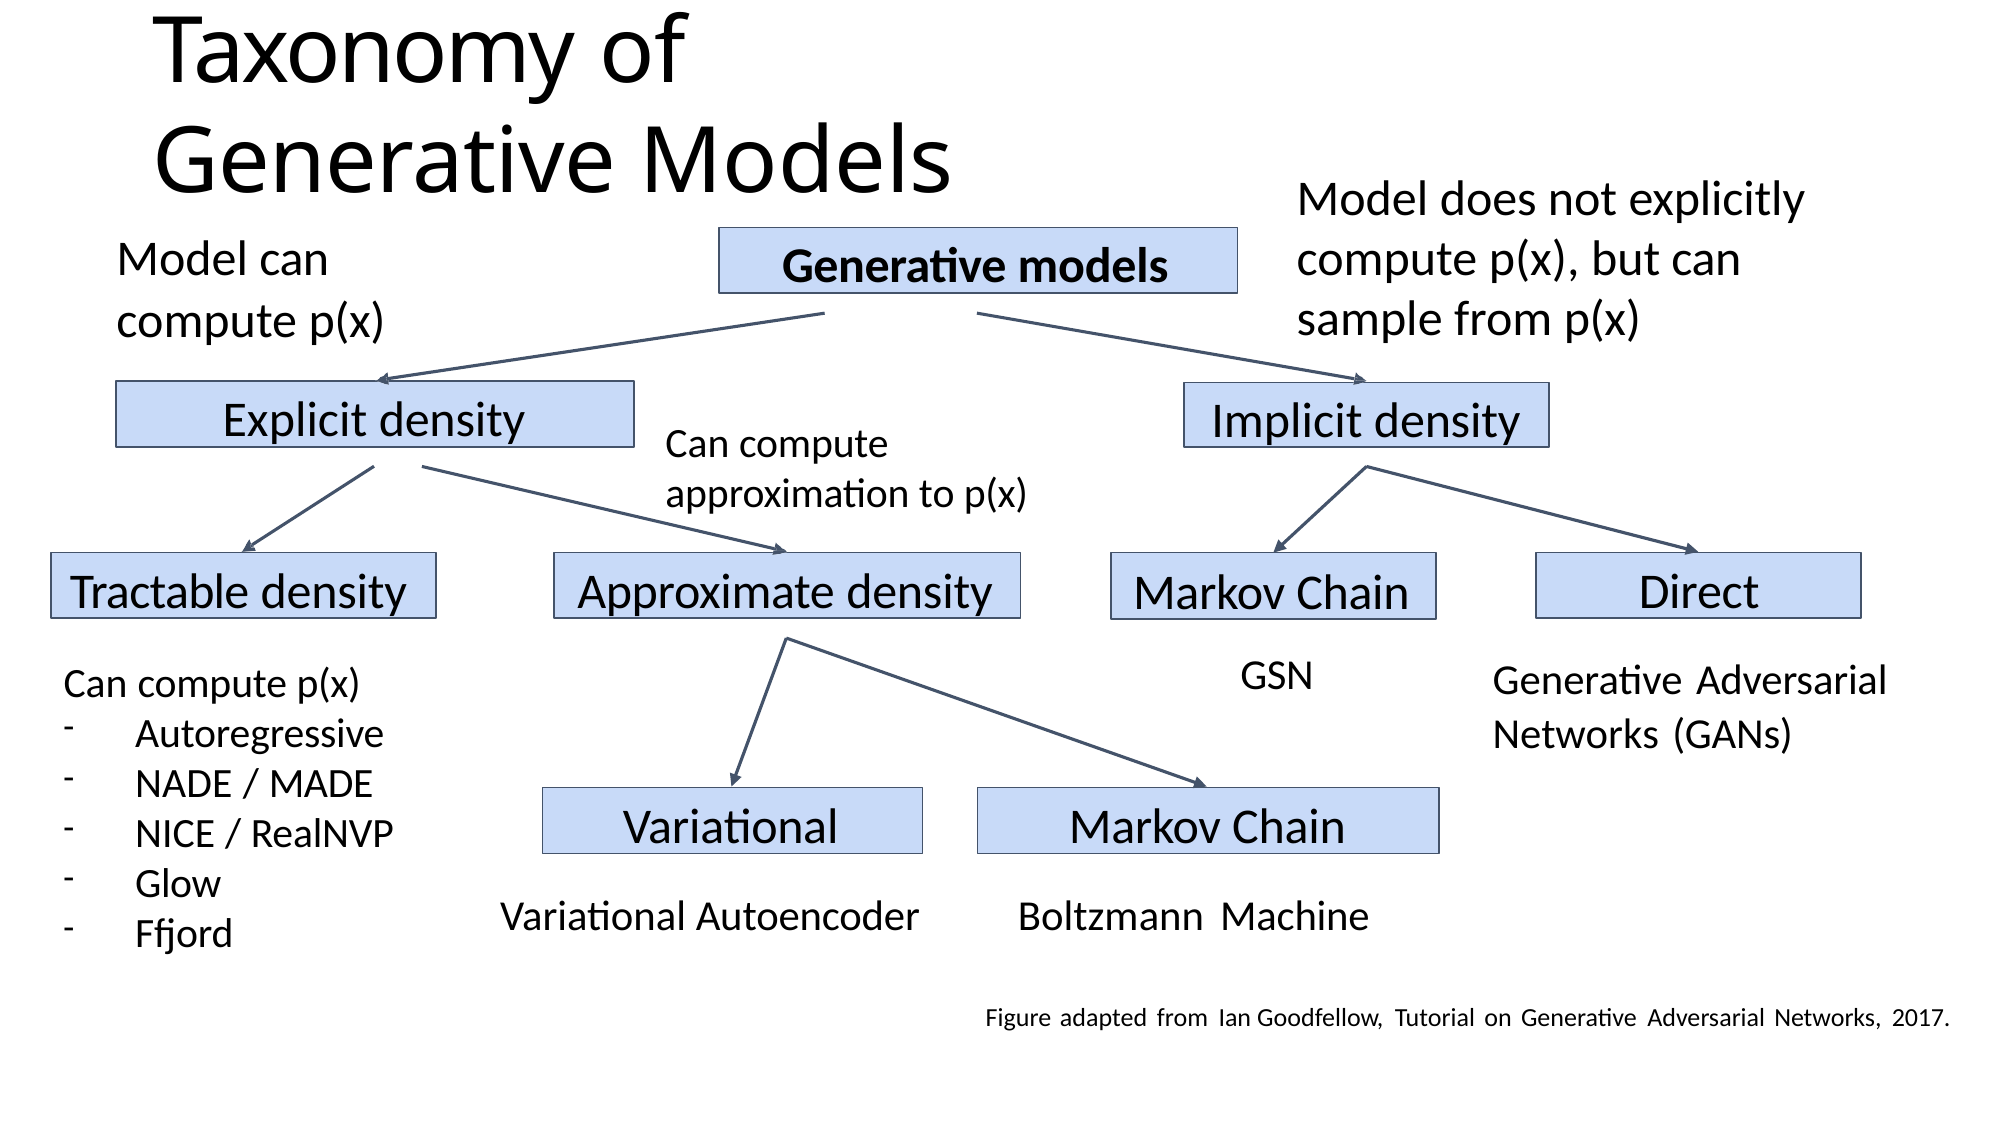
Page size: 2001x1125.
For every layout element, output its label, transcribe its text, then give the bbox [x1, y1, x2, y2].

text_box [241, 464, 376, 552]
text_box [729, 636, 1207, 789]
text_box Markov Chain [1110, 552, 1436, 620]
text_box Variational [542, 787, 923, 854]
text_box Figure adapted from Ian Goodfellow, Tutorial on Generative Adversarial Networks, 2017. [983, 998, 1968, 1033]
text_box Implicit density [1184, 382, 1550, 448]
text_box [1273, 464, 1699, 555]
text_box Tractable density [50, 552, 436, 618]
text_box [976, 311, 1367, 386]
text_box Can compute approximation to p(x) [663, 413, 1032, 517]
text_box Generative models [719, 227, 1238, 293]
text_box Direct [1535, 552, 1861, 618]
text_box Model can compute p(x) [114, 223, 388, 348]
text_box GSN [1238, 644, 1318, 699]
title Taxonomy of Generative Models [150, 0, 1031, 212]
text_box Autoregressive NADE / MADE NICE / RealNVP Glow Ffjord [61, 703, 396, 956]
text_box Variational Autoencoder [497, 885, 936, 940]
text_box Explicit density [115, 380, 635, 447]
text_box Can compute p(x) [61, 653, 364, 703]
text_box Boltzmann Machine [1015, 885, 1377, 940]
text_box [374, 311, 826, 386]
text_box Model does not explicitly compute p(x), but can sample from p(x) [1294, 162, 1810, 346]
text_box Approximate density [554, 552, 1021, 618]
text_box Generative Adversarial Networks (GANs) [1490, 646, 1899, 758]
text_box Markov Chain [977, 787, 1440, 854]
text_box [421, 464, 787, 556]
